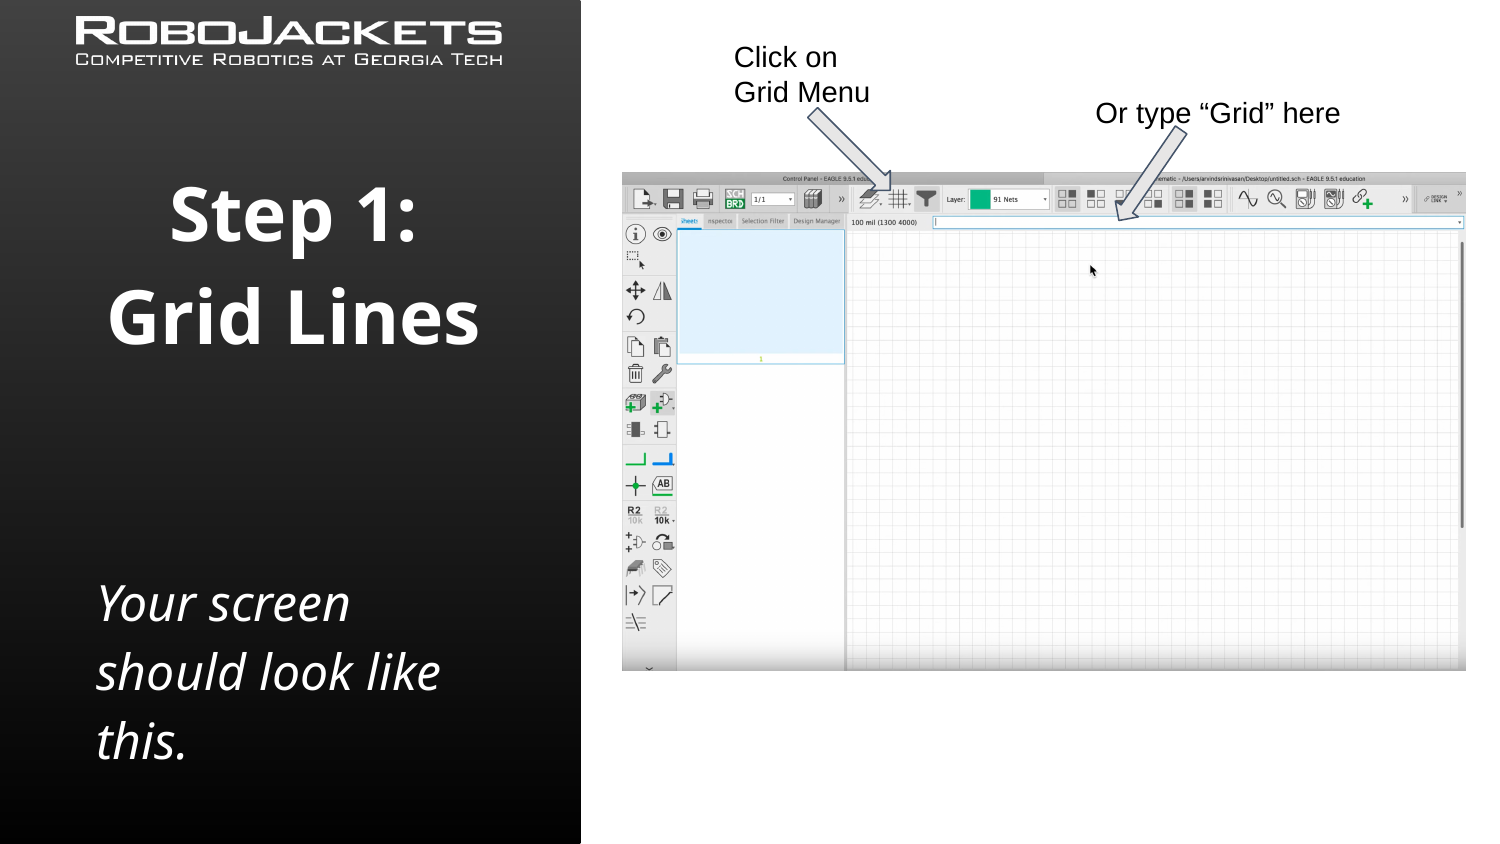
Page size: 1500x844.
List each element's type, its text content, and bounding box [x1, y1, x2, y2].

picture [622, 172, 1466, 672]
subtitle Your screen should look like this. [81, 547, 467, 655]
title Step 1: Grid Lines [81, 137, 507, 327]
text_box [807, 107, 881, 171]
picture [75, 16, 507, 65]
text_box Or type “Grid” here [1080, 79, 1388, 128]
text_box Click on Grid Menu [718, 23, 893, 72]
text_box [1144, 128, 1187, 171]
